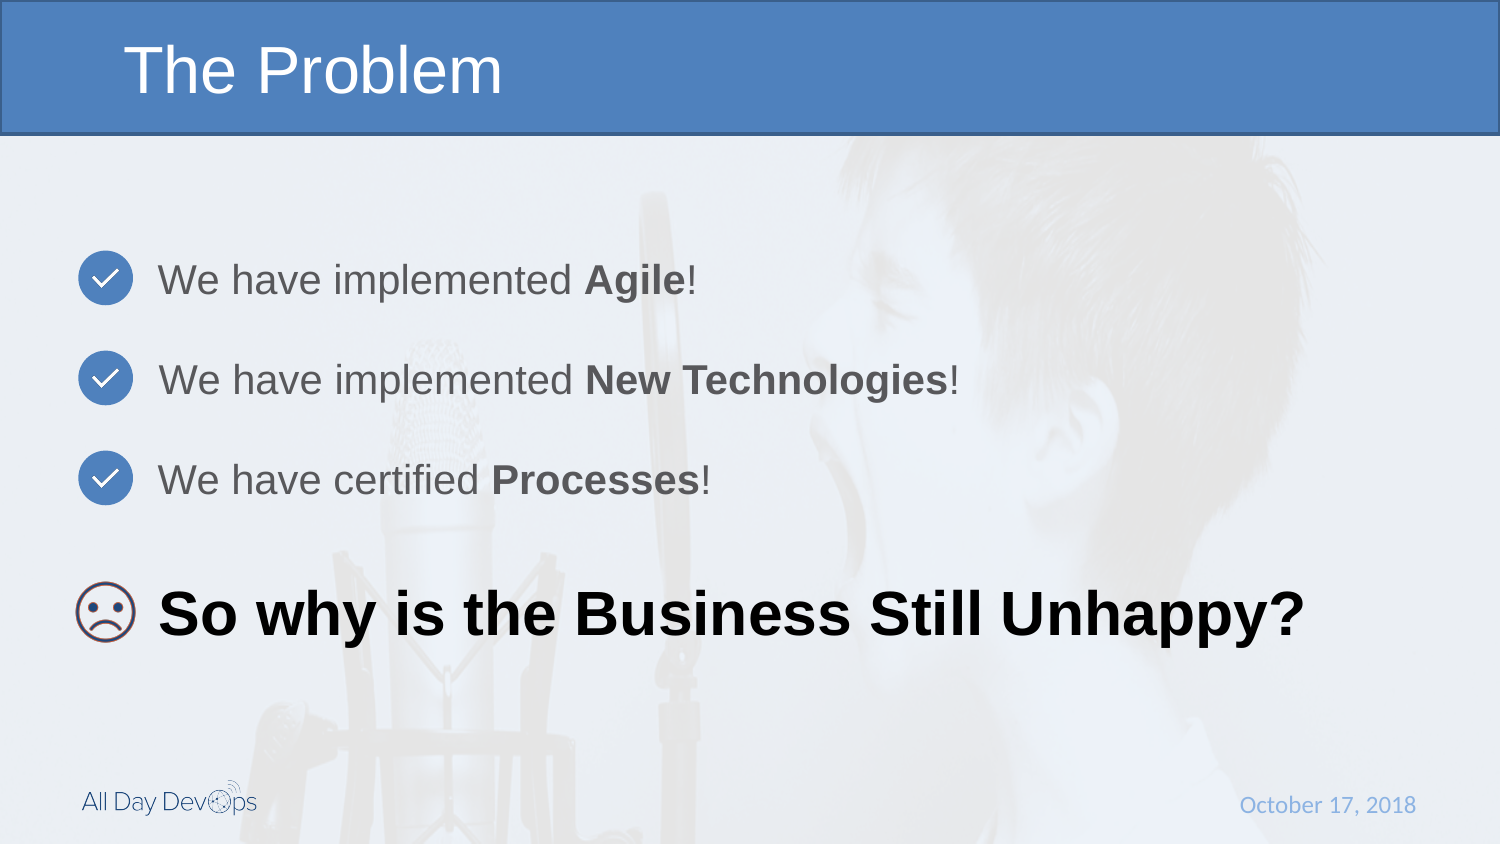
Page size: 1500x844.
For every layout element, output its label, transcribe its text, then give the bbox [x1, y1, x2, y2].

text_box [78, 244, 715, 312]
picture [75, 776, 263, 822]
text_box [68, 566, 1432, 655]
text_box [78, 444, 730, 511]
list The Problem [75, 0, 1413, 135]
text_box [78, 344, 979, 411]
